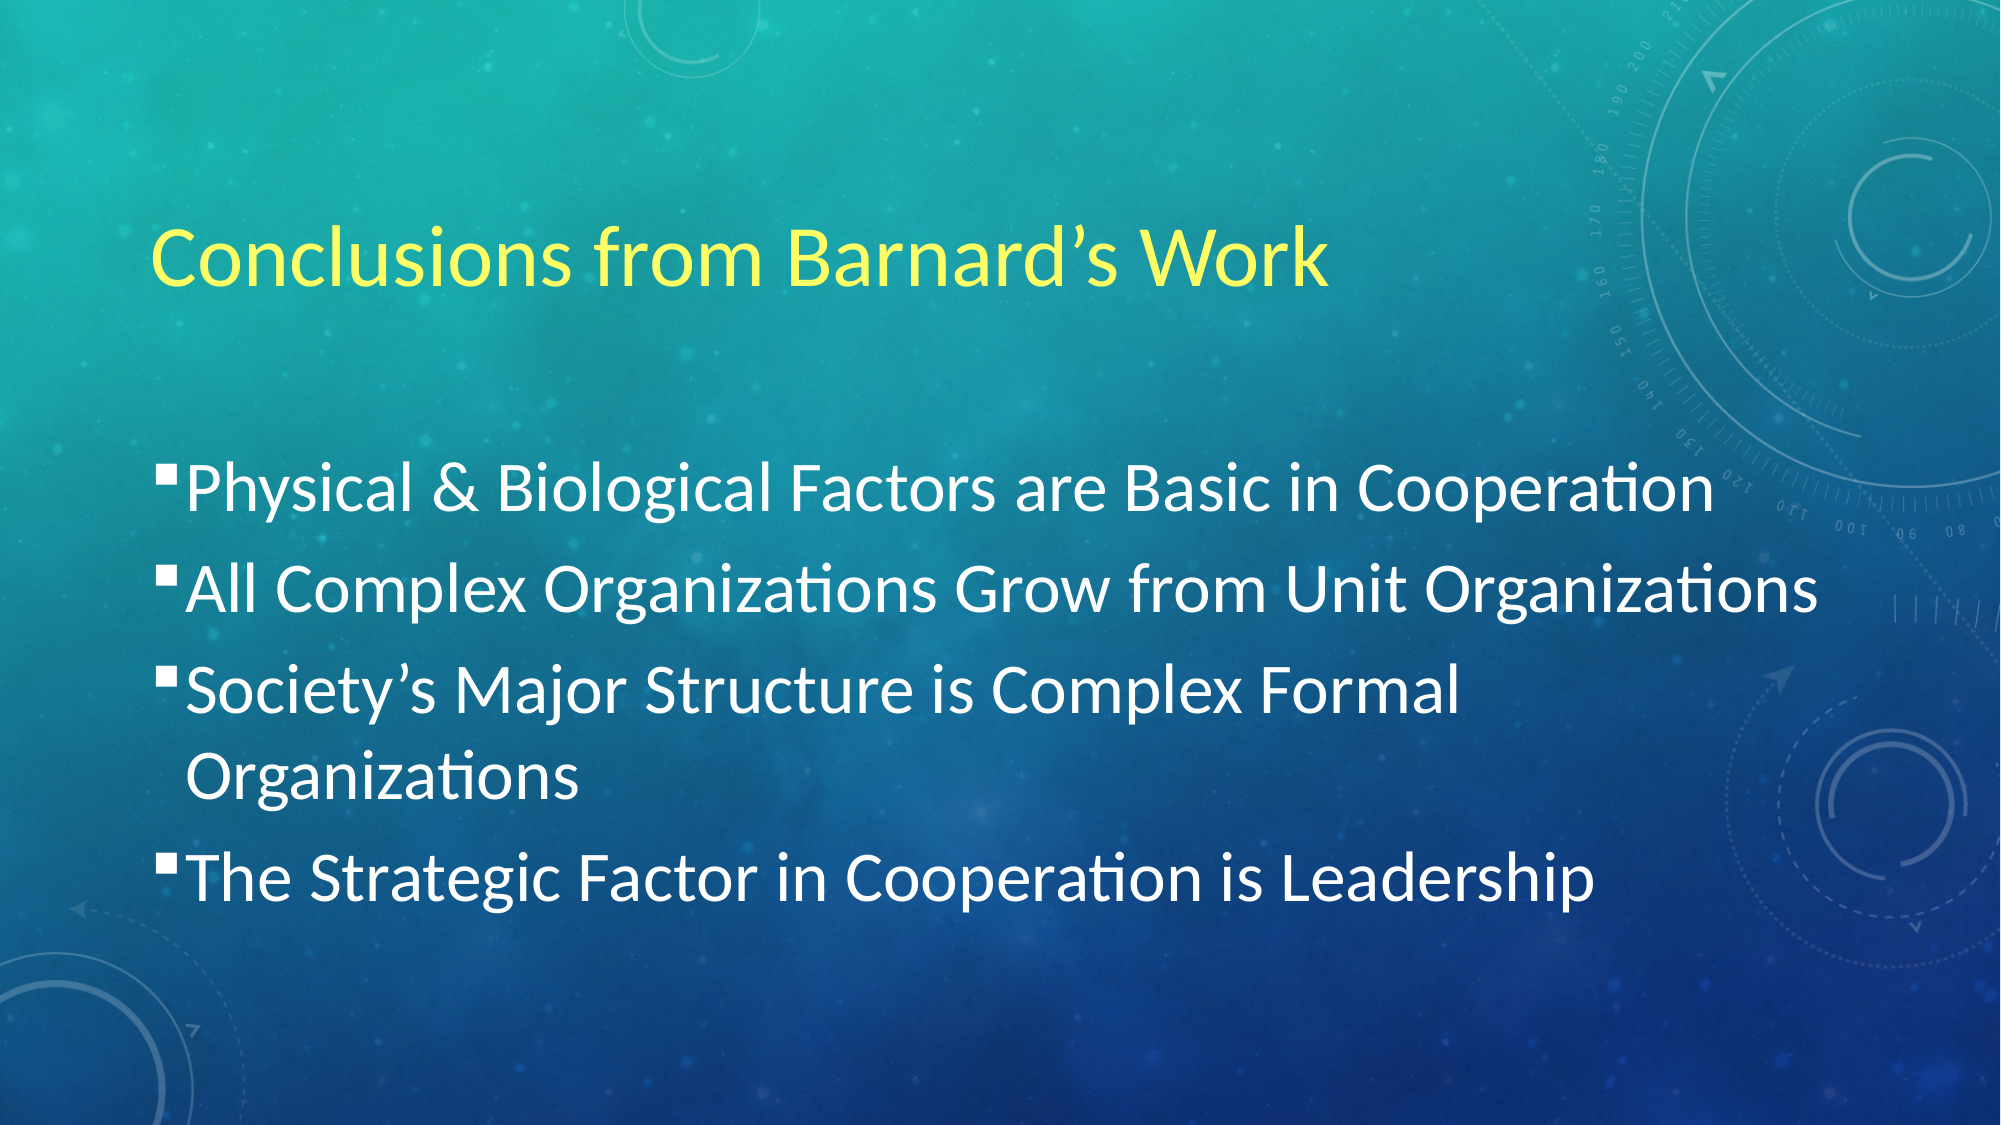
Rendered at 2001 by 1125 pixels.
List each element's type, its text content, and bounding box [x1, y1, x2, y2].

picture [0, 0, 2001, 1125]
list Conclusions from Barnard’s Work Physical & Biological Factors are Basic in Cooperation All Complex Organizations Grow from Unit Organizations Society’s Major Structure is Complex Formal Organizations The Strategic Factor in Cooperation is Leadership [135, 178, 1843, 985]
